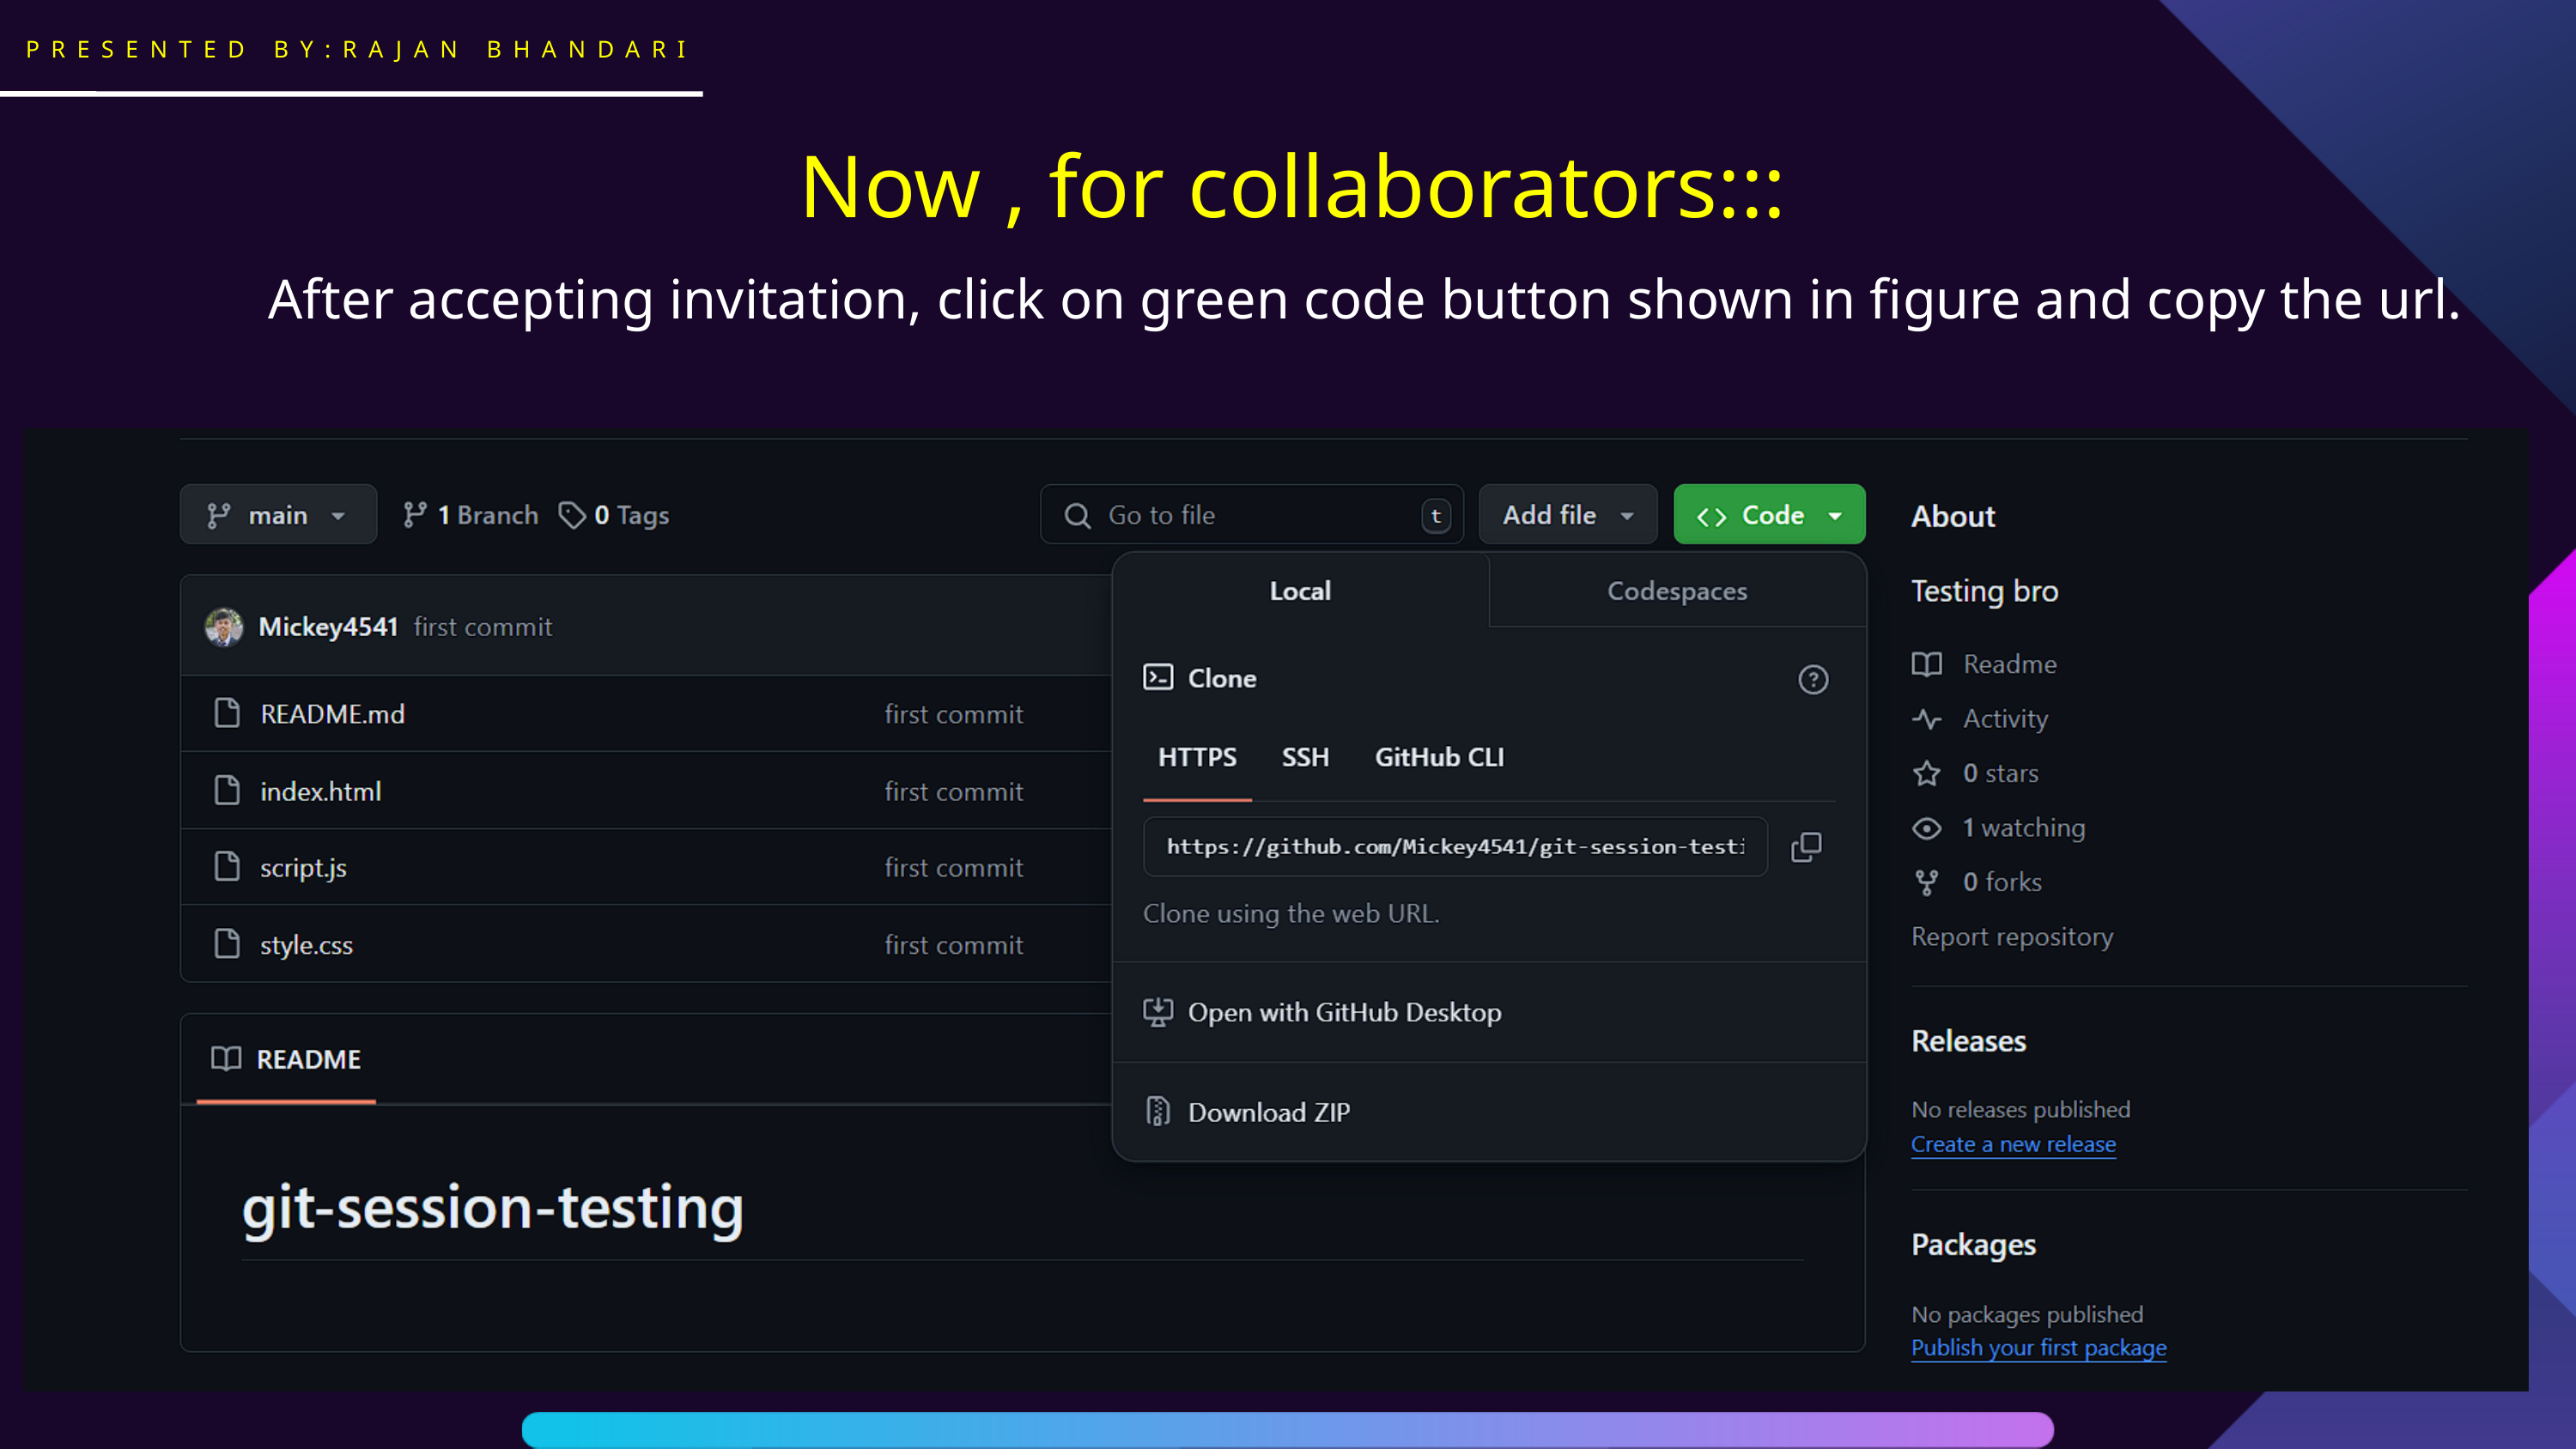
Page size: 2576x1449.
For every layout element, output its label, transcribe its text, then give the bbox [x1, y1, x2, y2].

text_box Now , for collaborators::: [719, 114, 1868, 221]
text_box [22, 428, 2529, 1391]
text_box After accepting invitation, click on green code button shown in figure and copy the url. [268, 221, 2501, 330]
text_box [521, 1412, 1710, 1449]
text_box [1710, 0, 2576, 1449]
text_box PRESENTED BY:RAJAN BHANDARI [25, 36, 728, 63]
